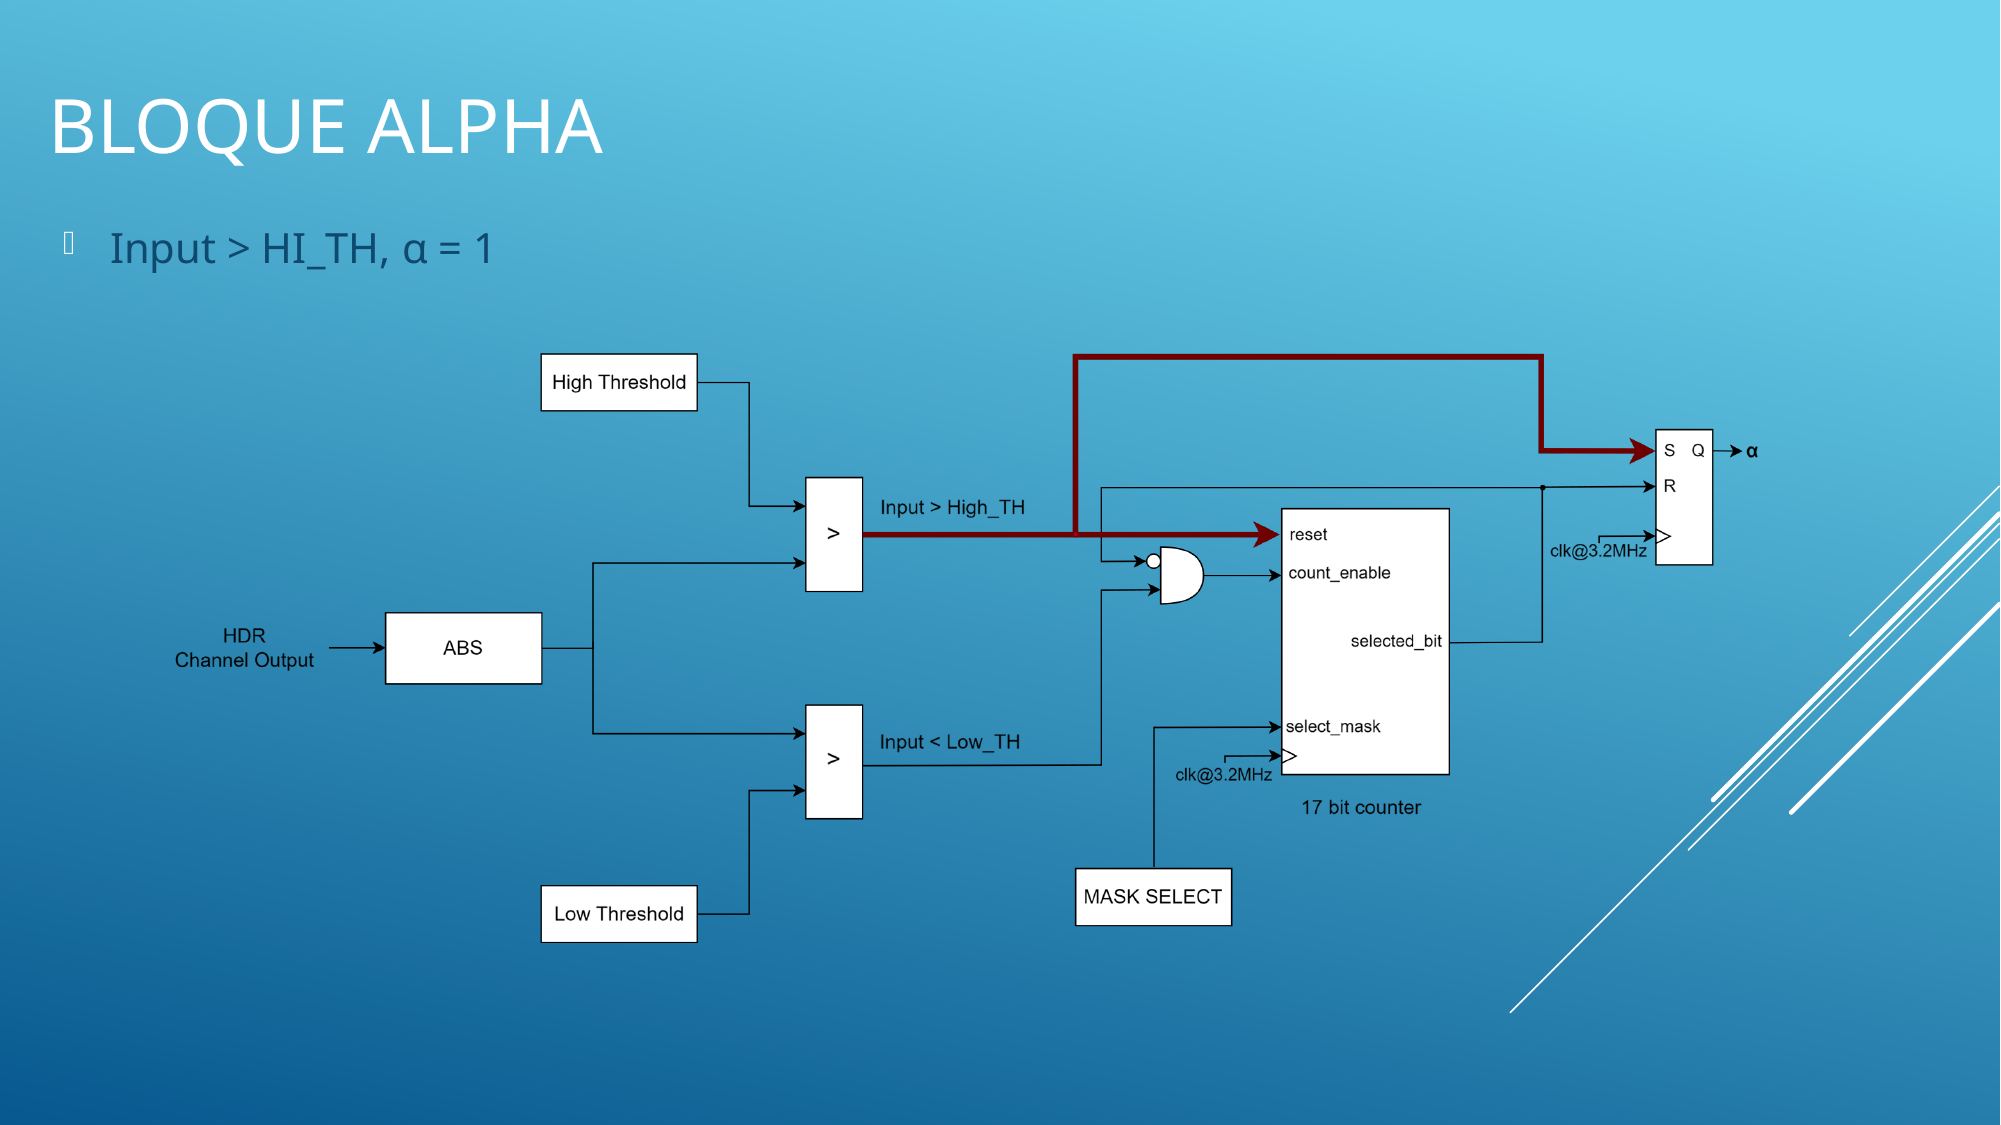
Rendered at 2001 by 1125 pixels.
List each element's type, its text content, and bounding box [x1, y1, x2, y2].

title BLOQUE alpha [33, 0, 1834, 248]
picture [165, 343, 1766, 943]
text_box Input > HI_TH, α = 1 [48, 193, 1449, 302]
